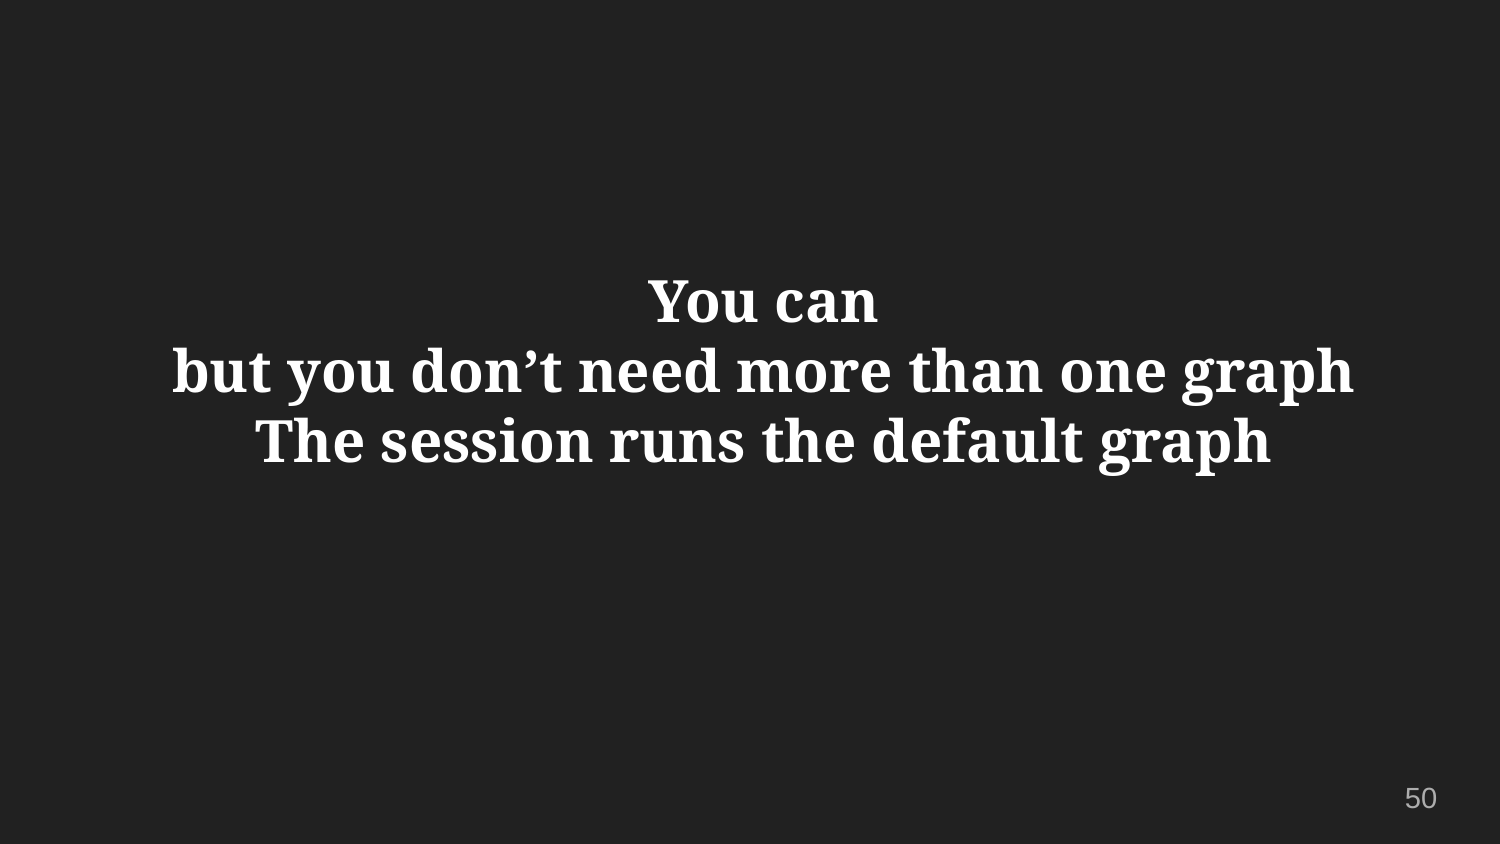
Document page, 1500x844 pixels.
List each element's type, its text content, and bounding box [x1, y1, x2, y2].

title You can but you don’t need more than one graph The session runs the default graph [65, 249, 1463, 521]
slide_number ‹#› [1389, 764, 1480, 830]
